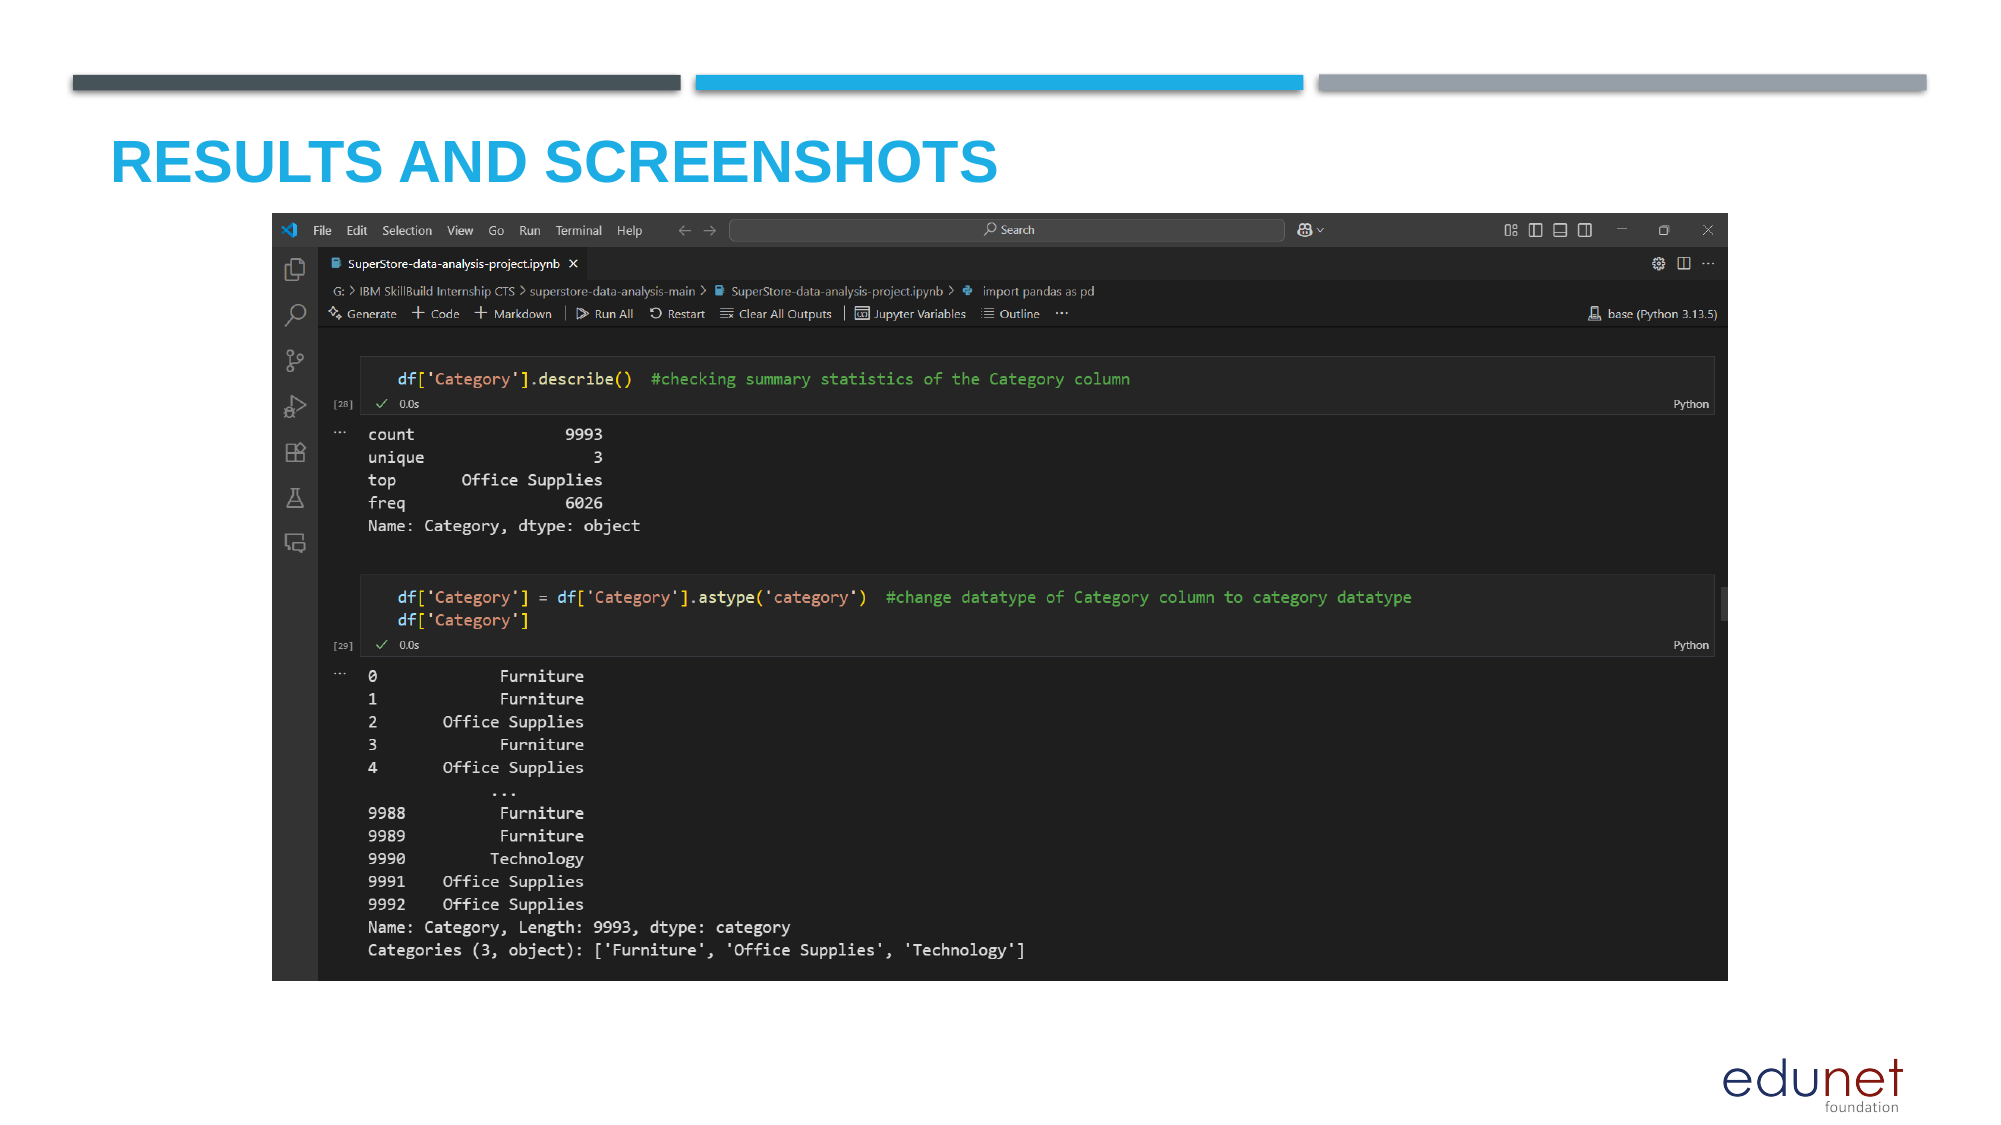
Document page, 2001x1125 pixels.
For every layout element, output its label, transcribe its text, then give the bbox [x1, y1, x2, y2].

title Results and screenshots [95, 115, 1905, 203]
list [271, 212, 1729, 981]
picture [1719, 1056, 1905, 1116]
